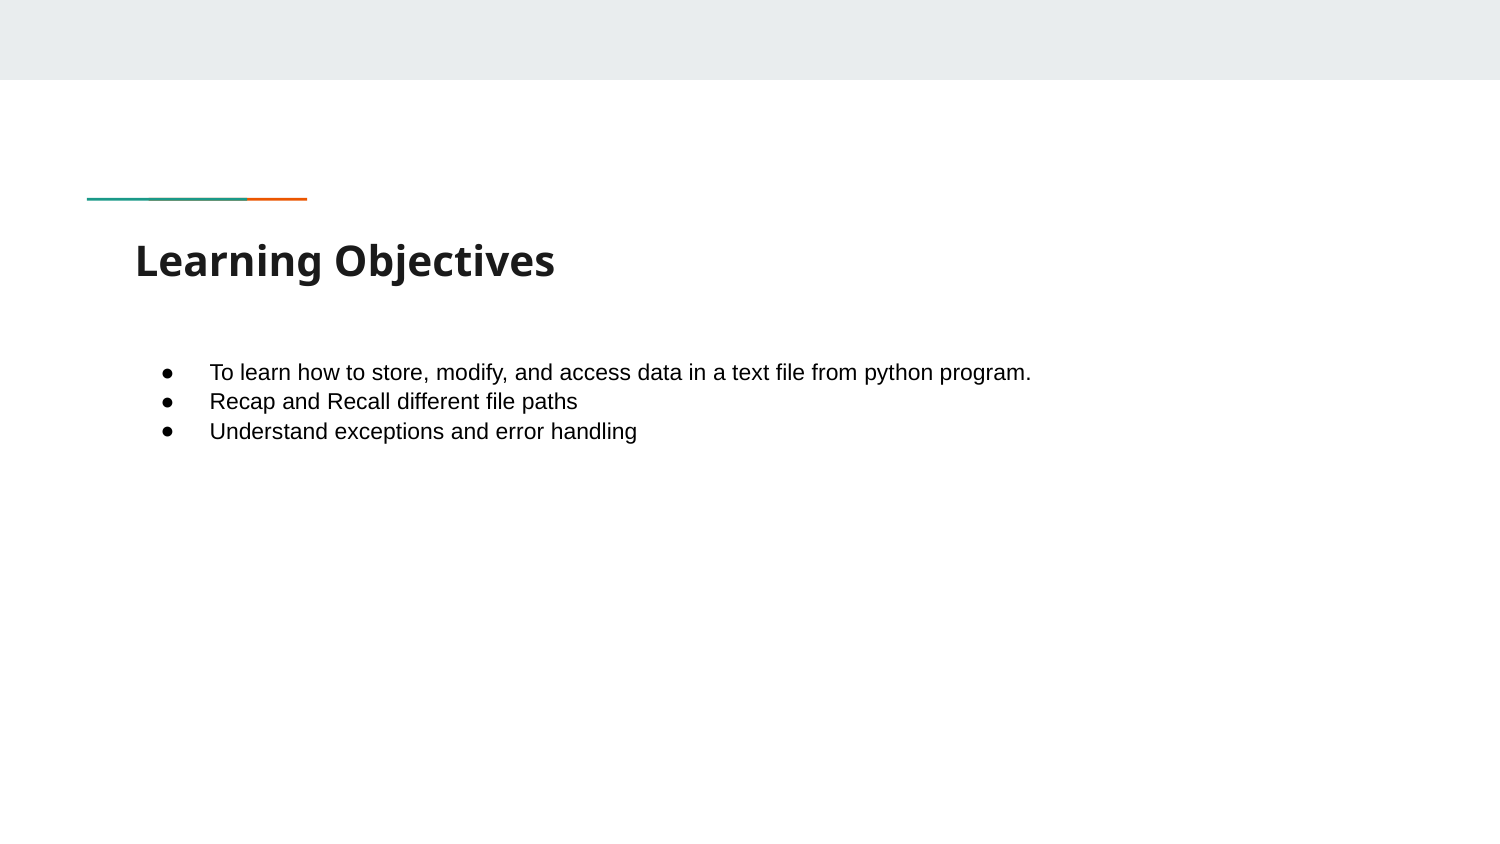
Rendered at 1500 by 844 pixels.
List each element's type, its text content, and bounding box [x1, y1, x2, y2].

list To learn how to store, modify, and access data in a text file from python program. Recap and Recall different file paths Understand exceptions and error handling [119, 341, 1381, 712]
title Learning Objectives [119, 216, 1381, 305]
